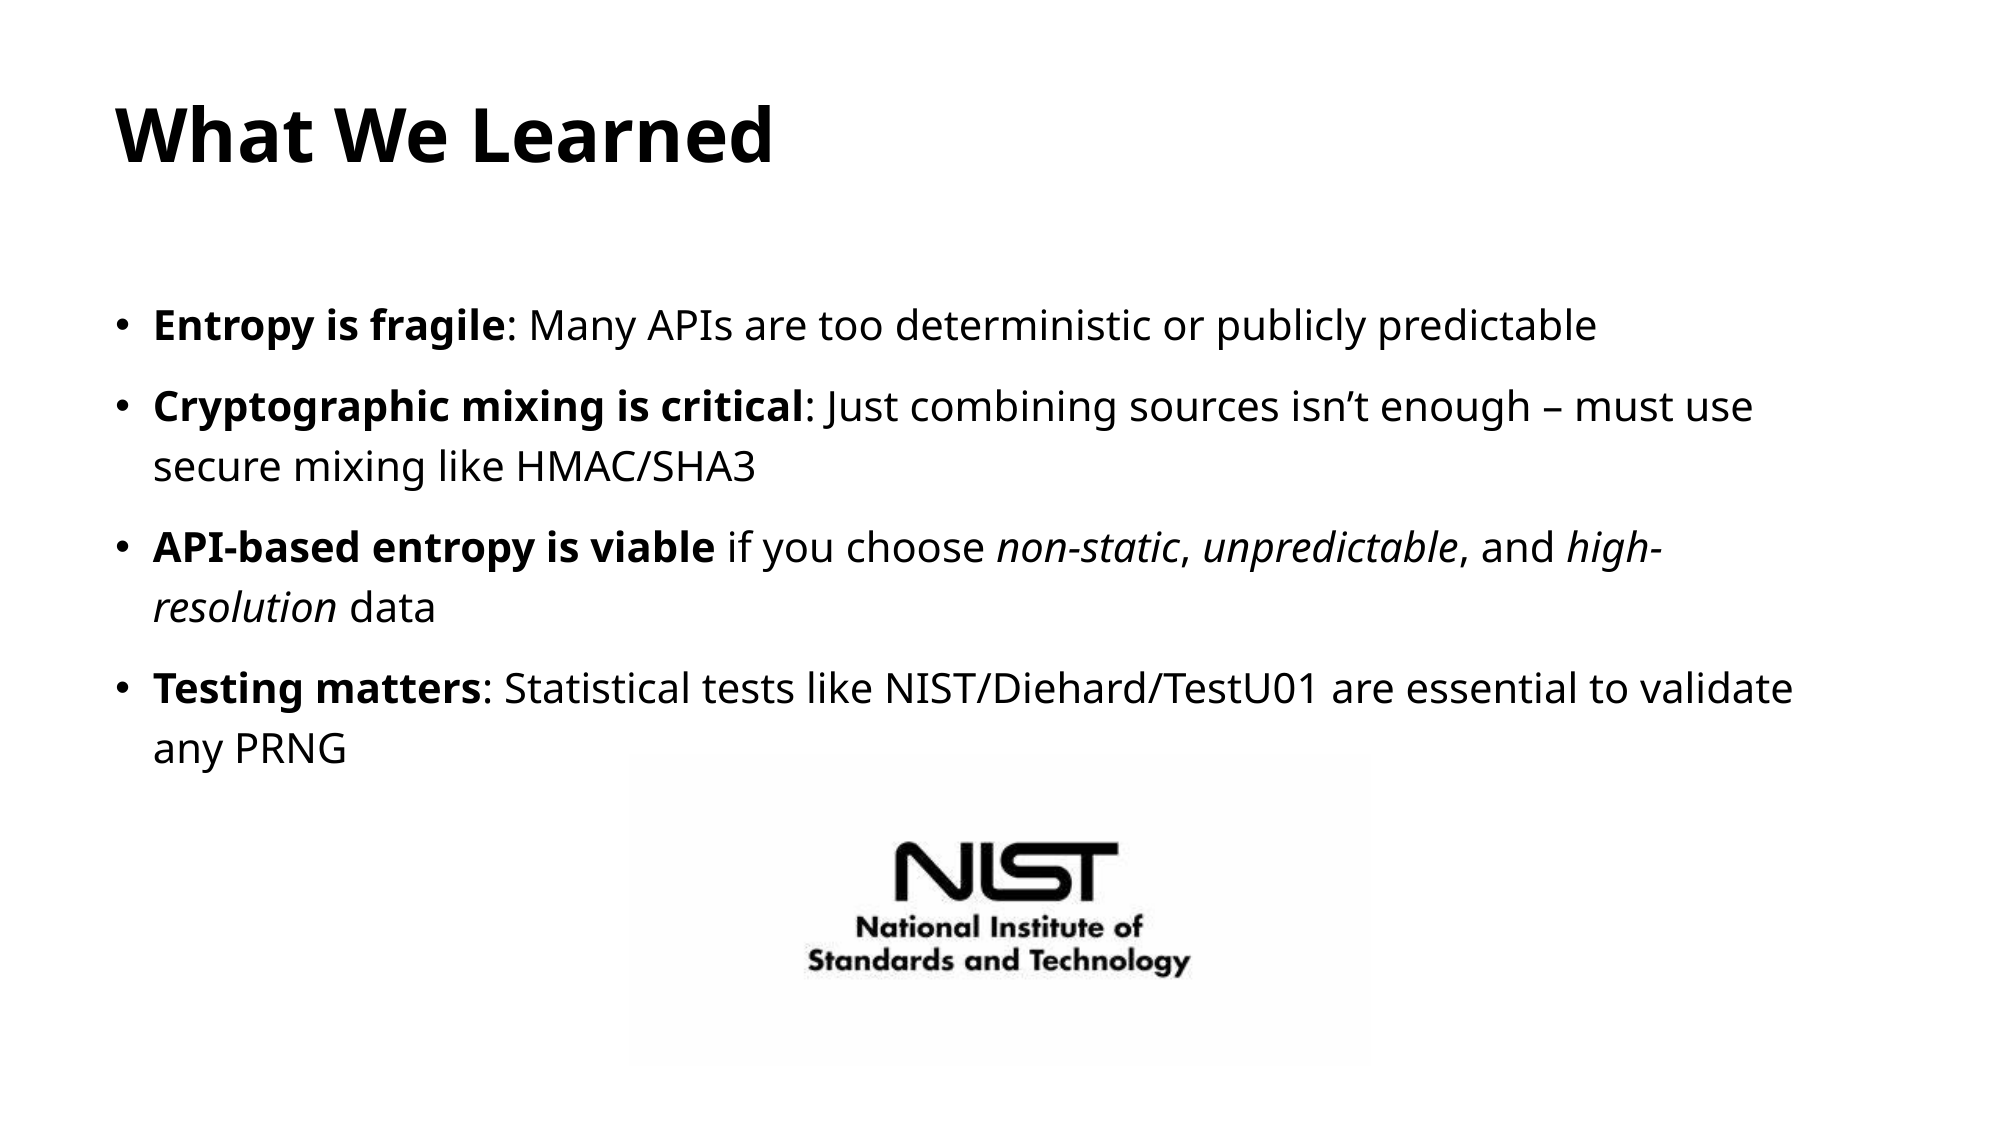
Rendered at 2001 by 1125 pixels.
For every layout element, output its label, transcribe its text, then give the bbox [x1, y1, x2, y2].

title What We Learned [100, 90, 1849, 276]
picture [629, 754, 1371, 1066]
list Entropy is fragile: Many APIs are too deterministic or publicly predictable Cryptographic mixing is critical: Just combining sources isn’t enough – must use secure mixing like HMAC/SHA3 API-based entropy is viable if you choose non-static, unpredictable, and high-resolution data Testing matters: Statistical tests like NIST/Diehard/TestU01 are essential to validate any PRNG [100, 281, 1849, 794]
